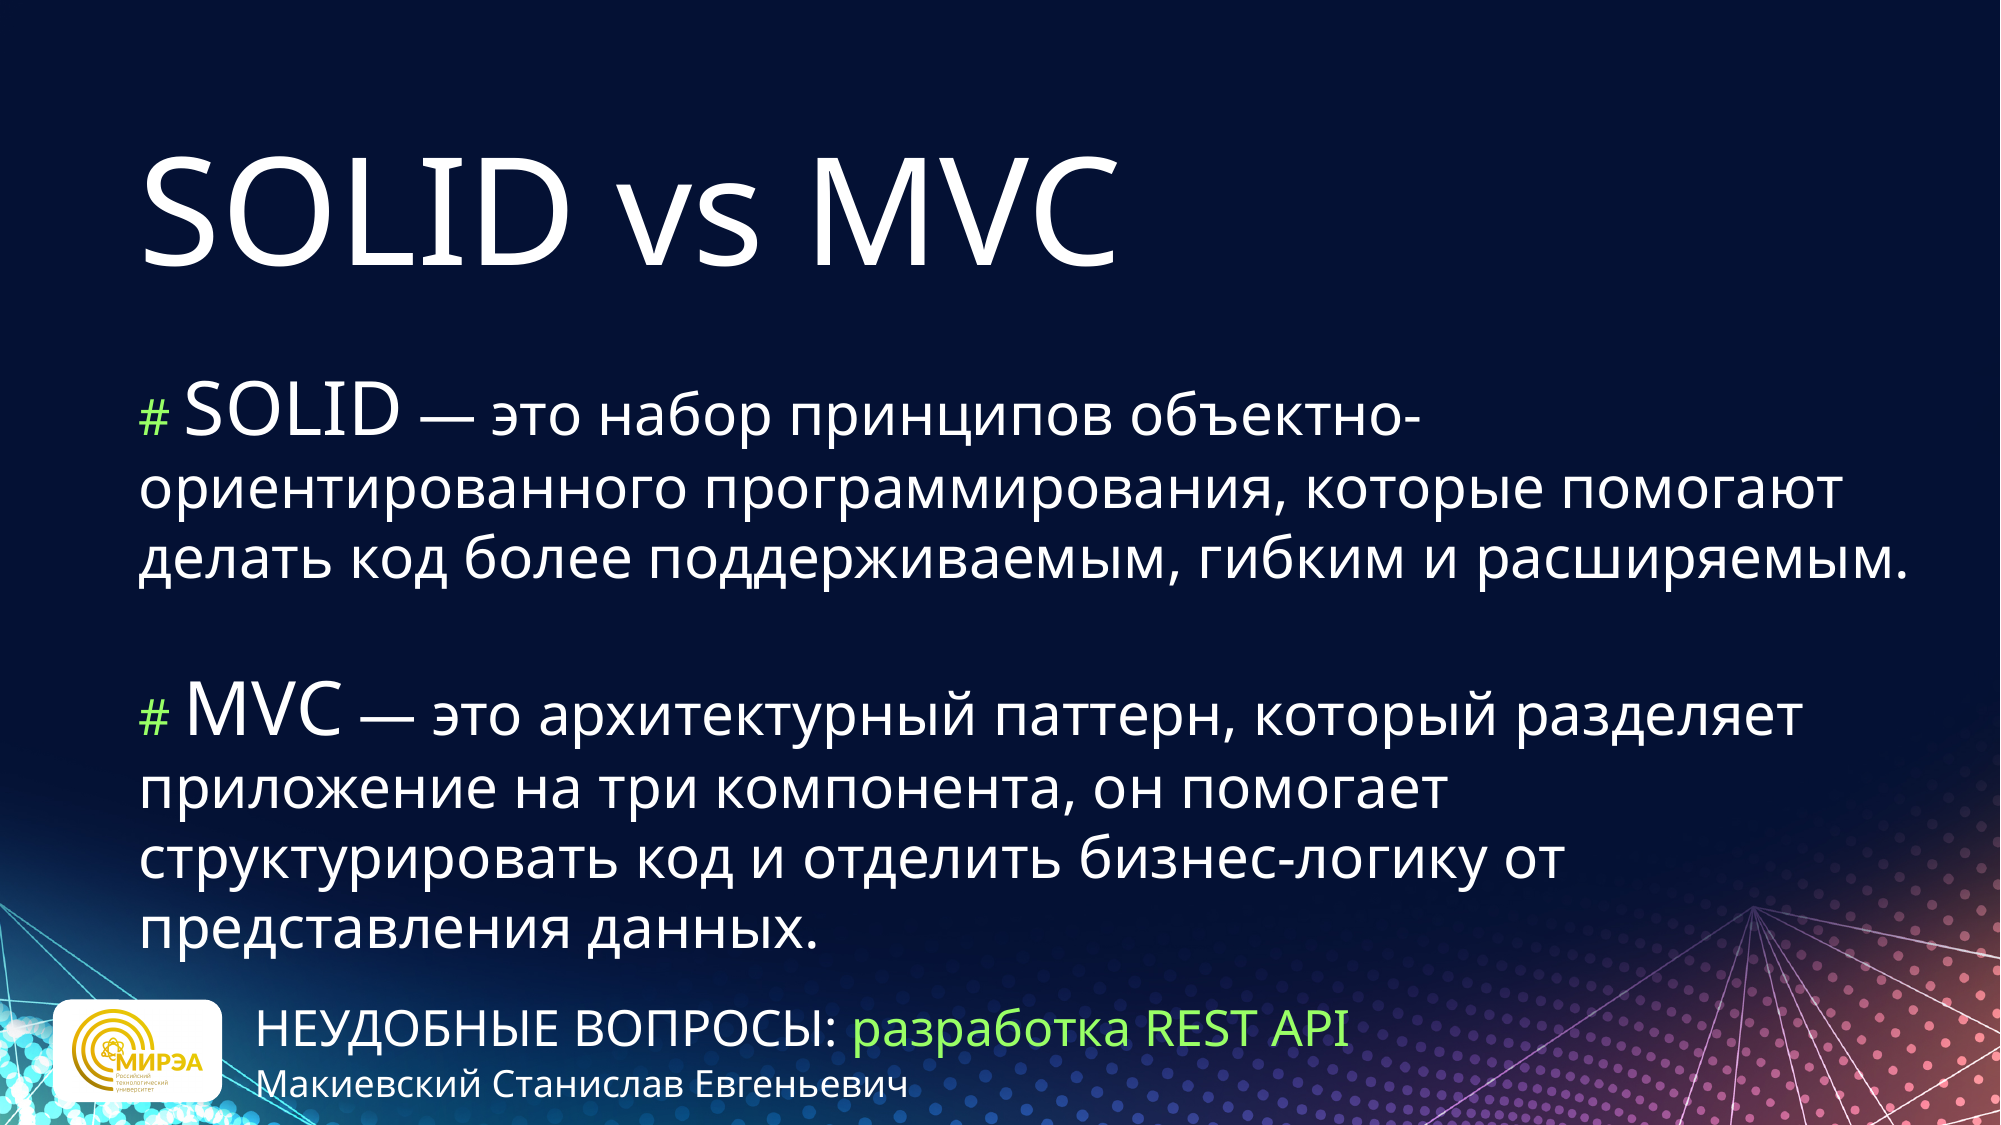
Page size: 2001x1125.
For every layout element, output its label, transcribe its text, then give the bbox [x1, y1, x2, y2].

text_box # SOLID — это набор принципов объектно-ориентированного программирования, которые помогают делать код более поддерживаемым, гибким и расширяемым. # MVC — это архитектурный паттерн, который разделяет приложение на три компонента, он помогает структурировать код и отделить бизнес-логику от представления данных. [123, 352, 1950, 968]
title SOLID vs MVC [123, 181, 1849, 252]
picture [0, 0, 2000, 1125]
